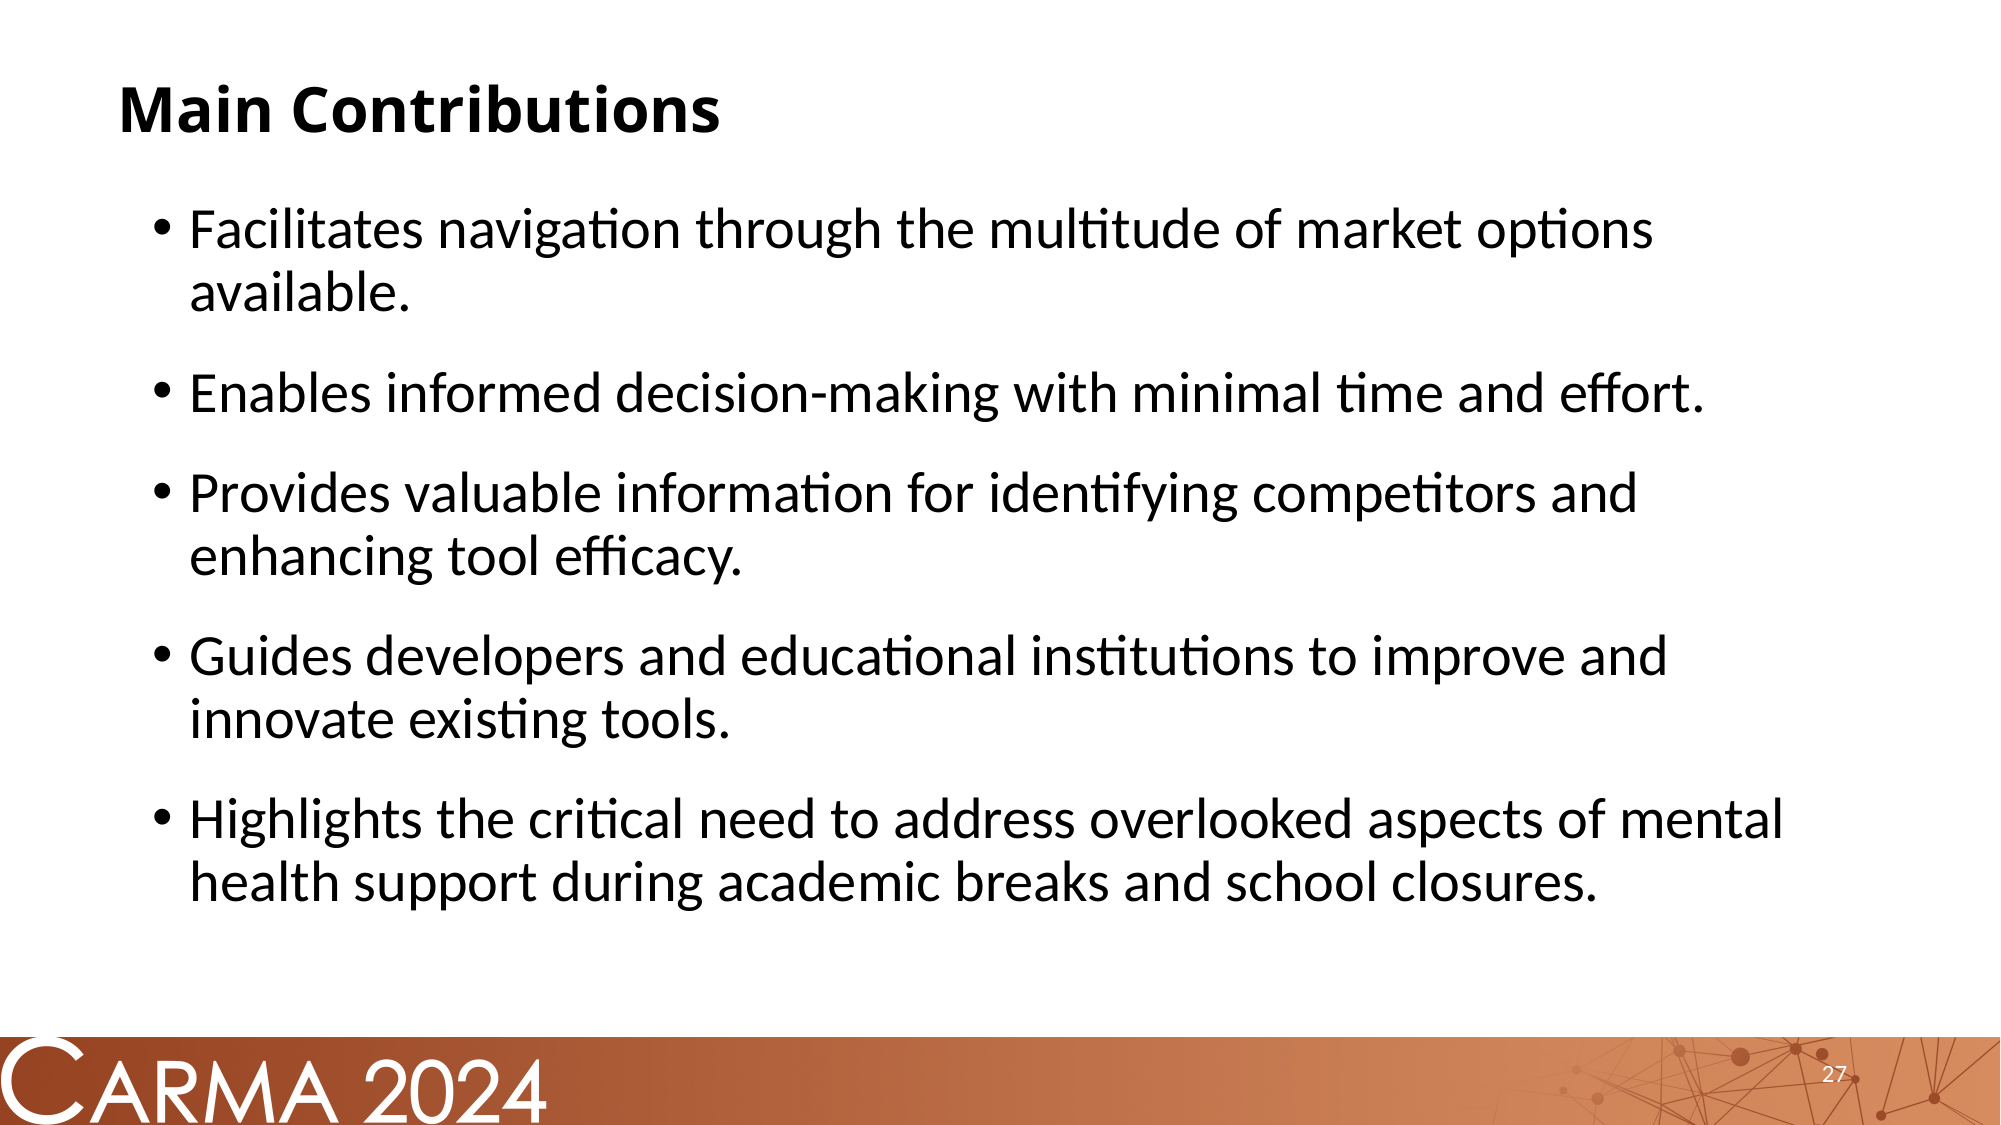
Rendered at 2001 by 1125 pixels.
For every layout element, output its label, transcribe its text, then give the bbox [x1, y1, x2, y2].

list Facilitates navigation through the multitude of market options available. Enables informed decision-making with minimal time and effort. Provides valuable information for identifying competitors and enhancing tool efficacy. Guides developers and educational institutions to improve and innovate existing tools. Highlights the critical need to address overlooked aspects of mental health support during academic breaks and school closures. [137, 191, 1863, 993]
title Main Contributions [102, 0, 1828, 225]
slide_number 27 [1412, 1042, 1863, 1103]
picture [0, 0, 2001, 1125]
